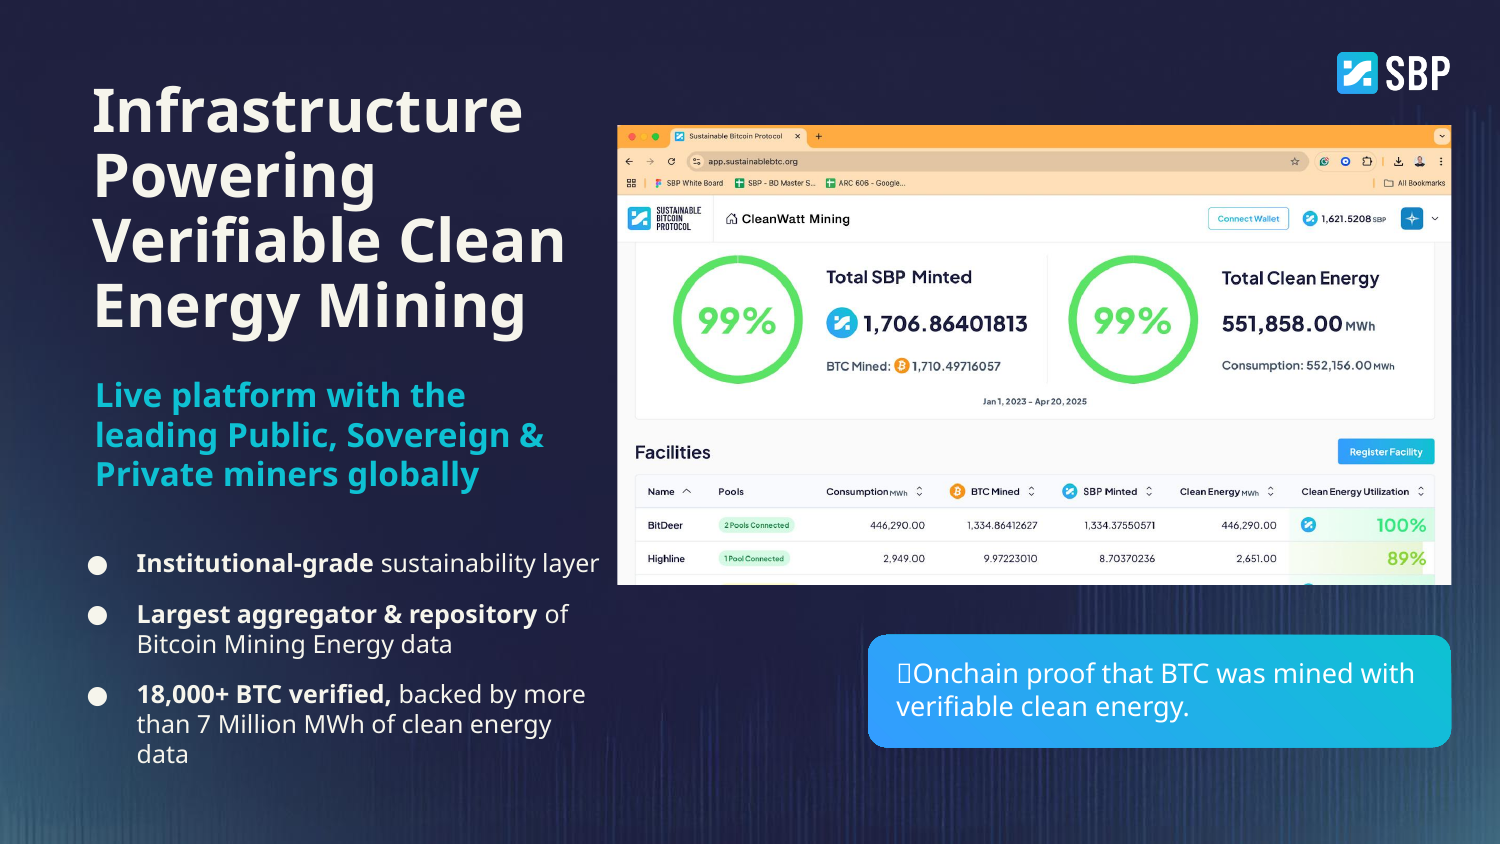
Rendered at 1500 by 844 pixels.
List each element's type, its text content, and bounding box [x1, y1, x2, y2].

text_box Institutional‑grade sustainability layer Largest aggregator & repository of Bitcoin Mining Energy data 18,000+ BTC verified, backed by more than 7 Million MWh of clean energy data [46, 532, 618, 844]
text_box Live platform with the leading Public, Sovereign & Private miners globally [79, 358, 572, 509]
text_box ✅Onchain proof that BTC was mined with verifiable clean energy. [896, 641, 1432, 737]
title Infrastructure Powering Verifiable Clean Energy Mining [92, 65, 585, 342]
picture [0, 0, 1500, 844]
text_box [868, 634, 1452, 748]
